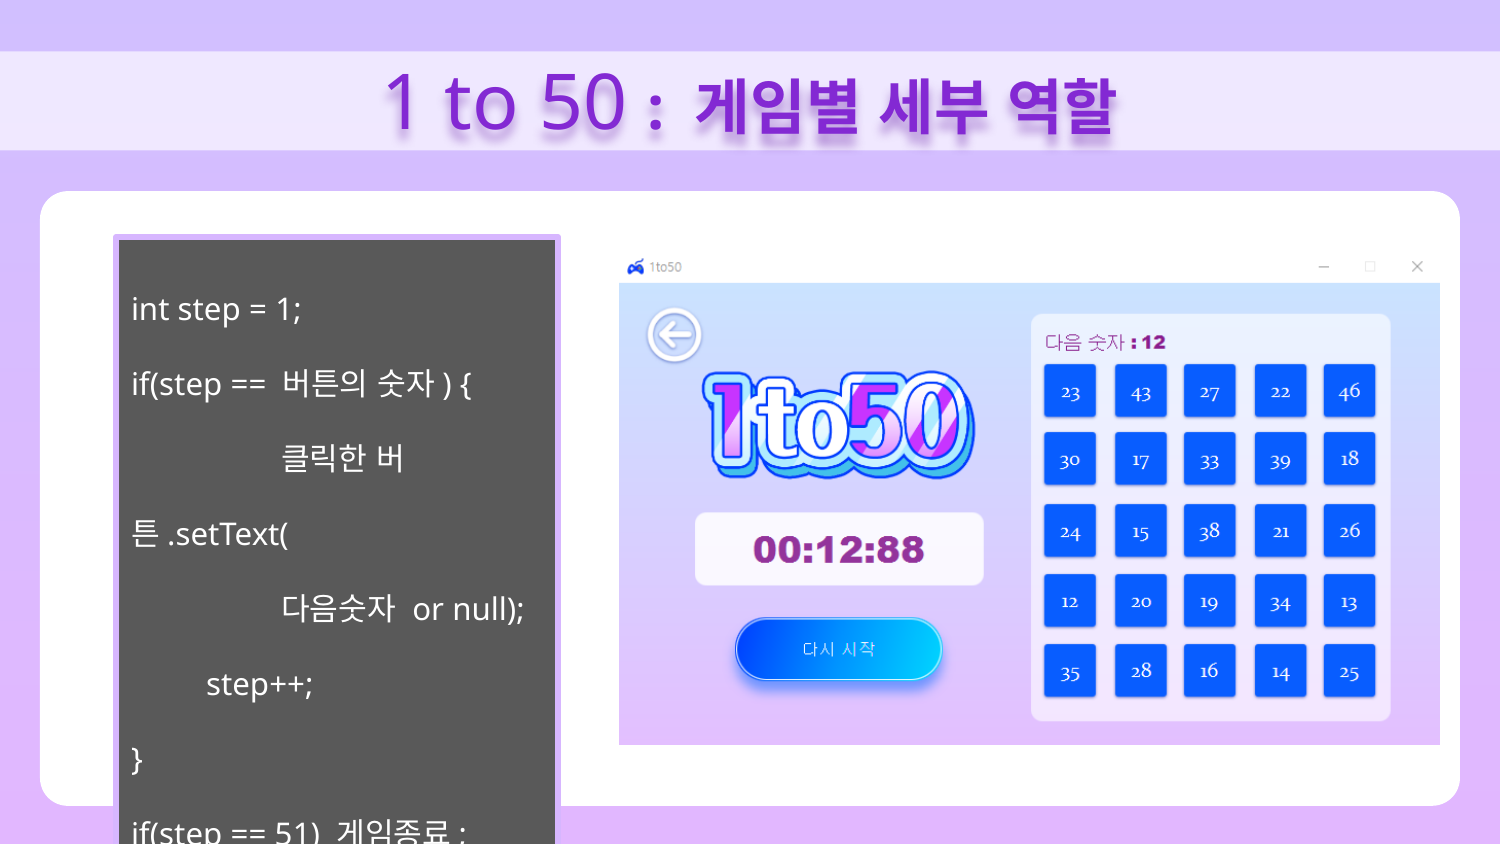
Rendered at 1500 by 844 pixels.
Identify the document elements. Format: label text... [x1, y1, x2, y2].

text_box int step = 1; if(step == 버튼의 숫자) { 클릭한 버튼.setText( 다음숫자 or null); step++; } if(step == 51) 게임종료; [115, 237, 559, 844]
picture [618, 252, 1440, 745]
title 1 to 50 : 게임별 세부 역할 [235, 37, 1265, 161]
text_box [0, 51, 228, 151]
text_box [1272, 51, 1500, 151]
text_box [40, 191, 1460, 806]
